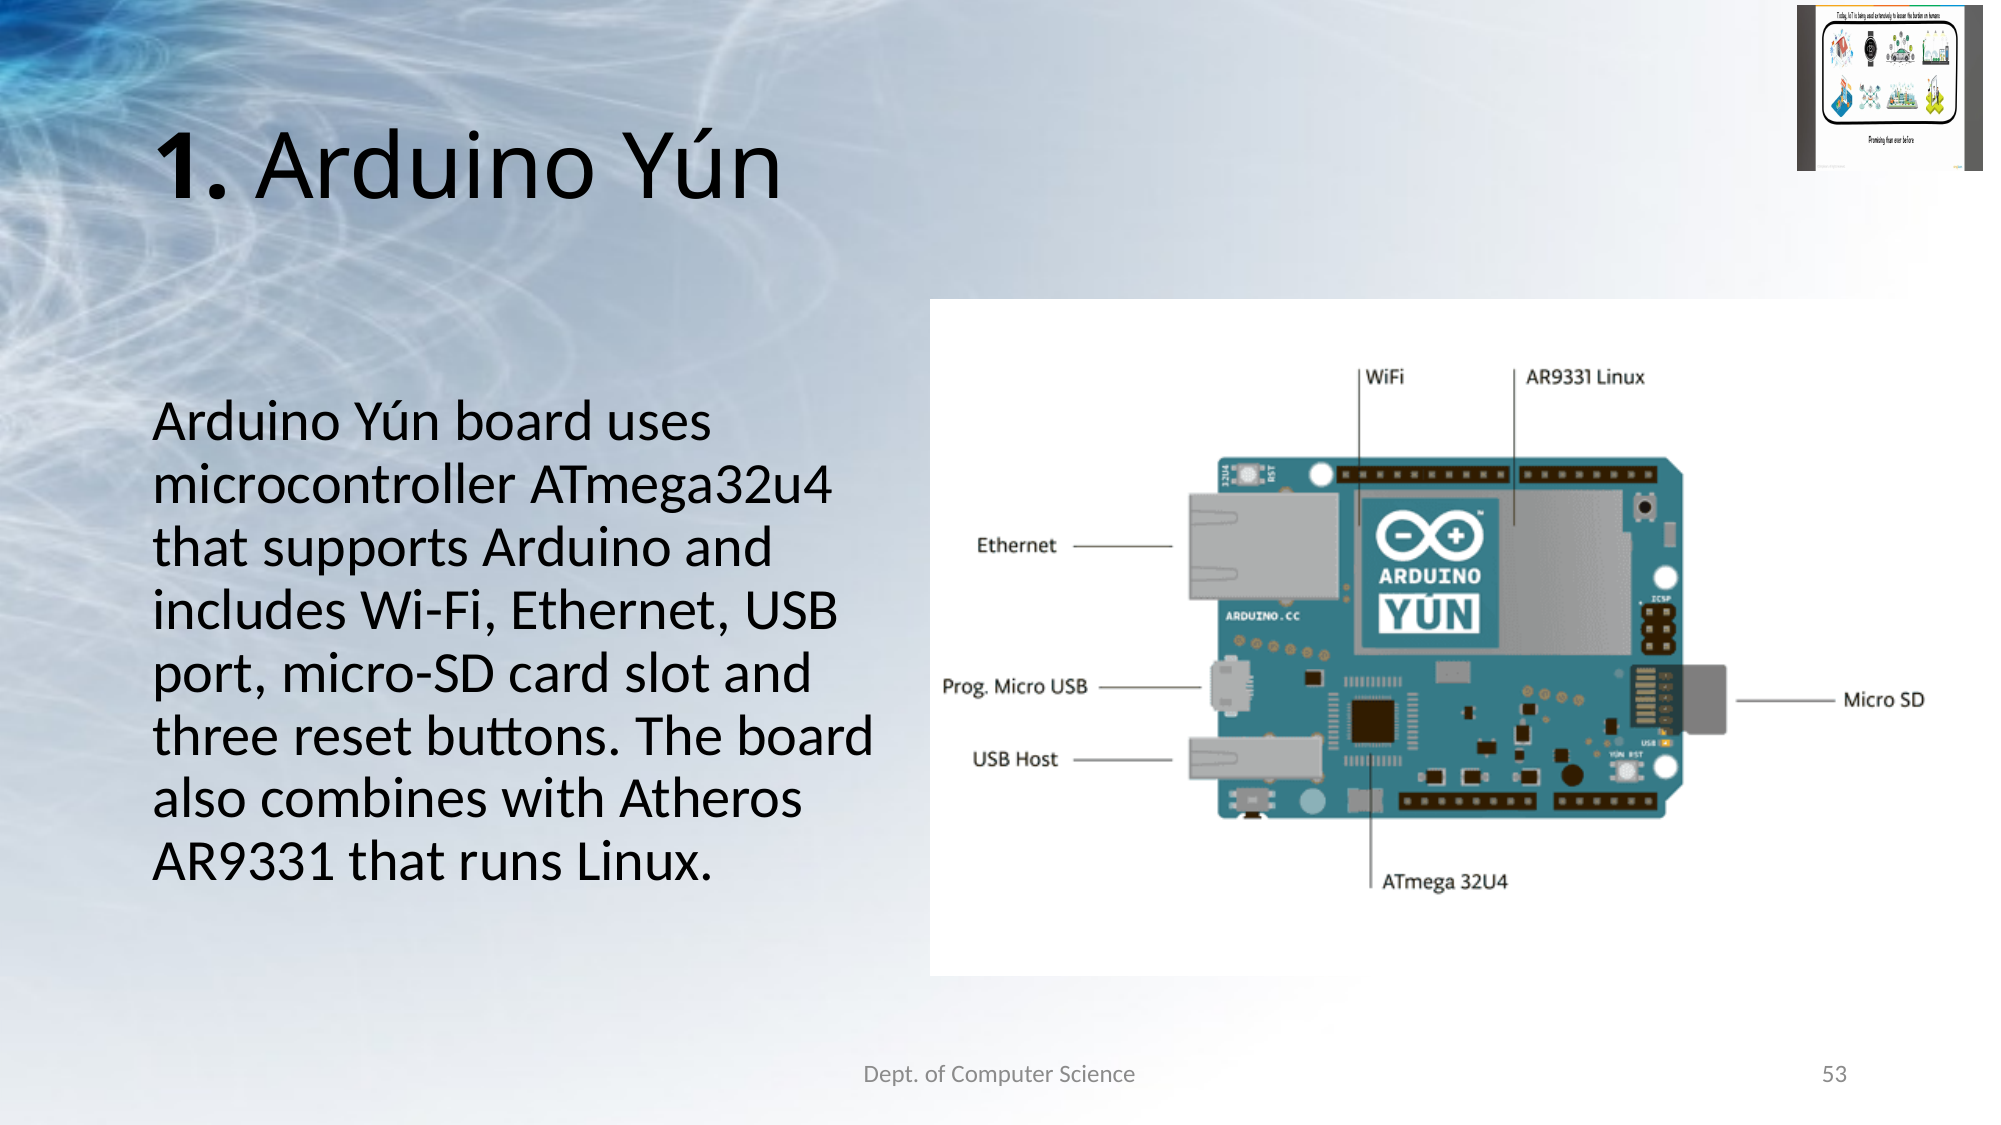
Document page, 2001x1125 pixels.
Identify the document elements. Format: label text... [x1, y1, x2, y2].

picture [0, 0, 2001, 1125]
list Arduino Yún board uses microcontroller ATmega32u4 that supports Arduino and includes Wi-Fi, Ethernet, USB port, micro-SD card slot and three reset buttons. The board also combines with Atheros AR9331 that runs Linux. [137, 299, 931, 1014]
footer Dept. of Computer Science [662, 1042, 1338, 1103]
slide_number 53 [1412, 1042, 1863, 1103]
title 1. Arduino Yún [137, 59, 1863, 278]
